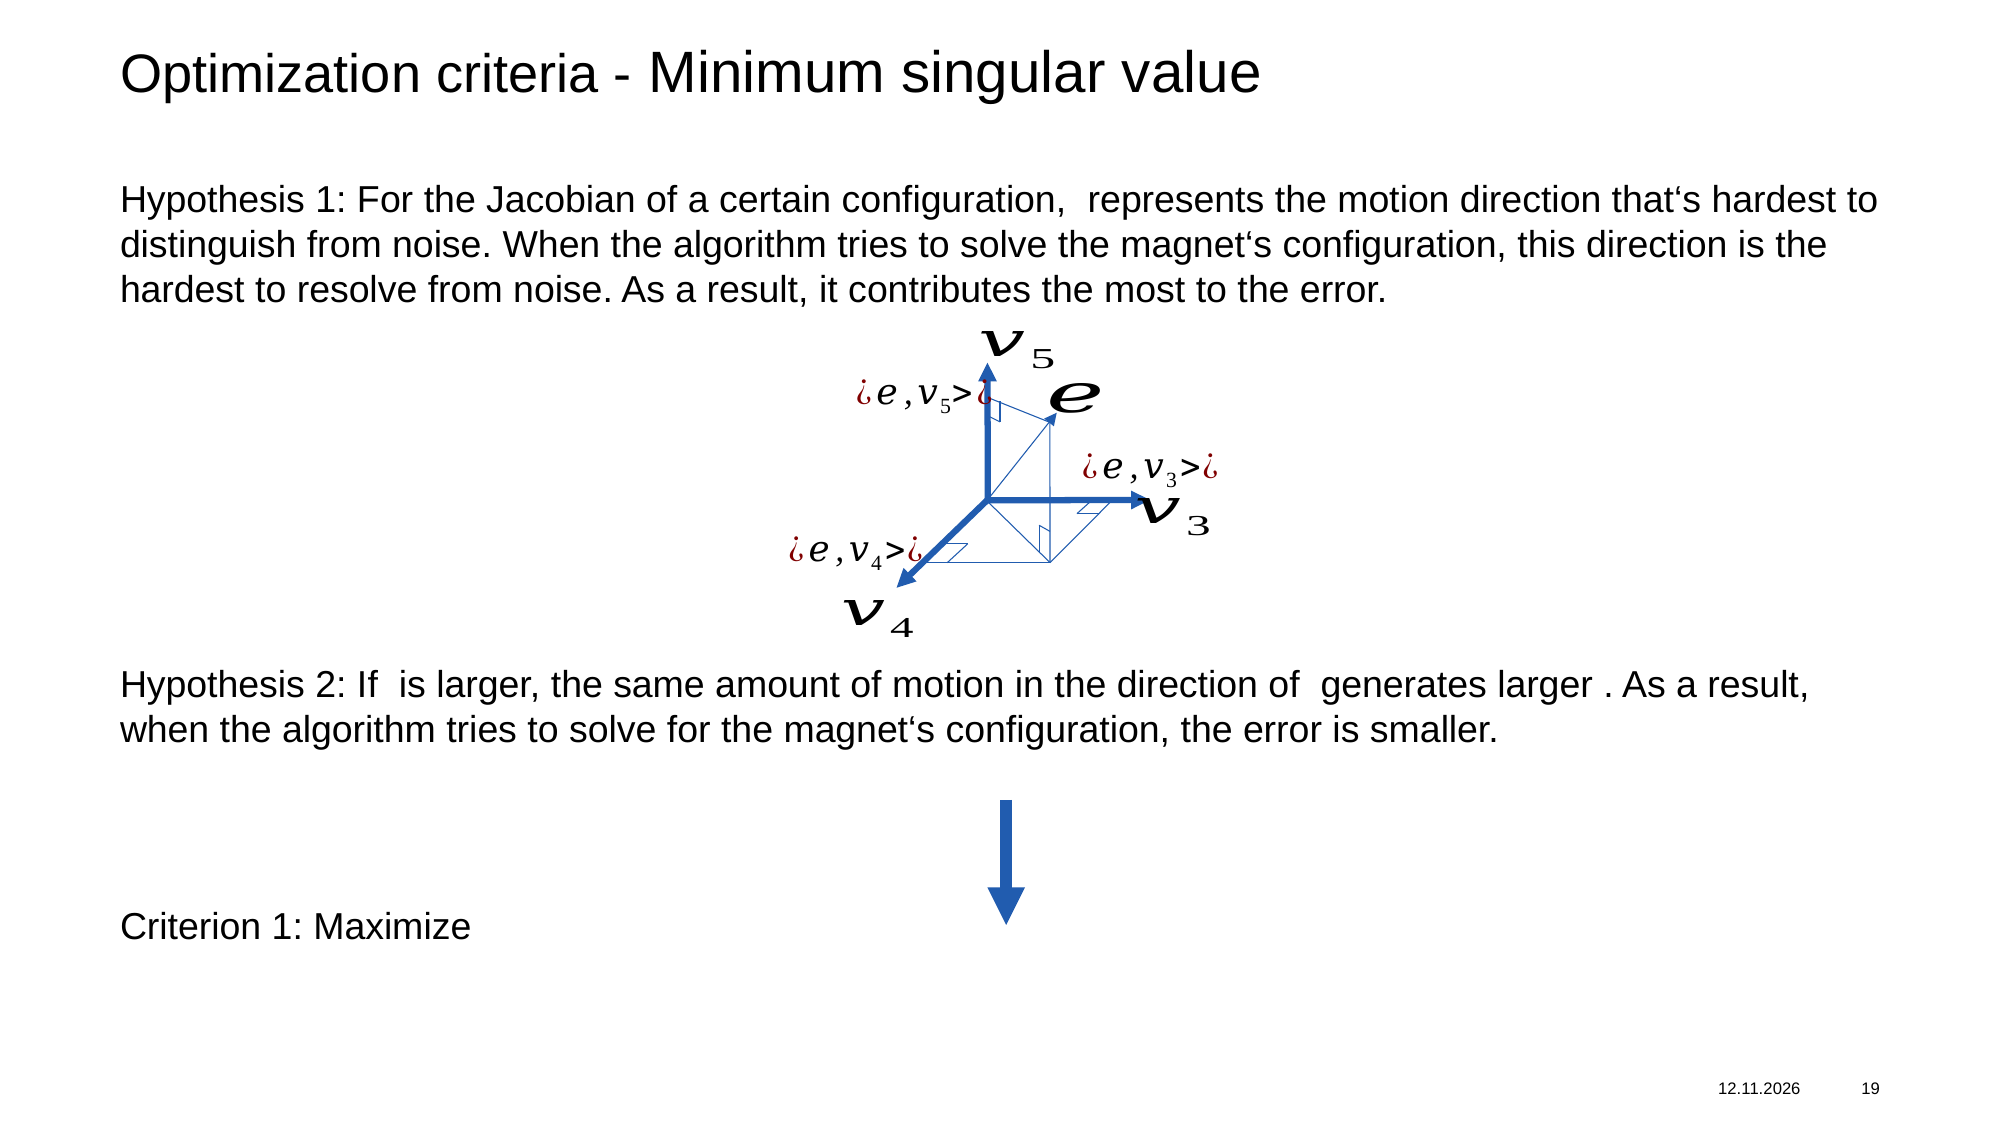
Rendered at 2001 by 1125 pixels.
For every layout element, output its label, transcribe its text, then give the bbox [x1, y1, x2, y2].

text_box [1049, 412, 1057, 499]
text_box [1040, 525, 1051, 532]
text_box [1076, 499, 1093, 513]
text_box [1049, 499, 1113, 563]
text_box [986, 415, 999, 422]
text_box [987, 422, 1049, 500]
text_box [987, 501, 1050, 563]
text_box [947, 543, 968, 563]
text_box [896, 499, 988, 588]
slide_number 19 [1827, 1069, 1880, 1106]
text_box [986, 396, 1049, 422]
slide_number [1718, 1069, 1819, 1106]
